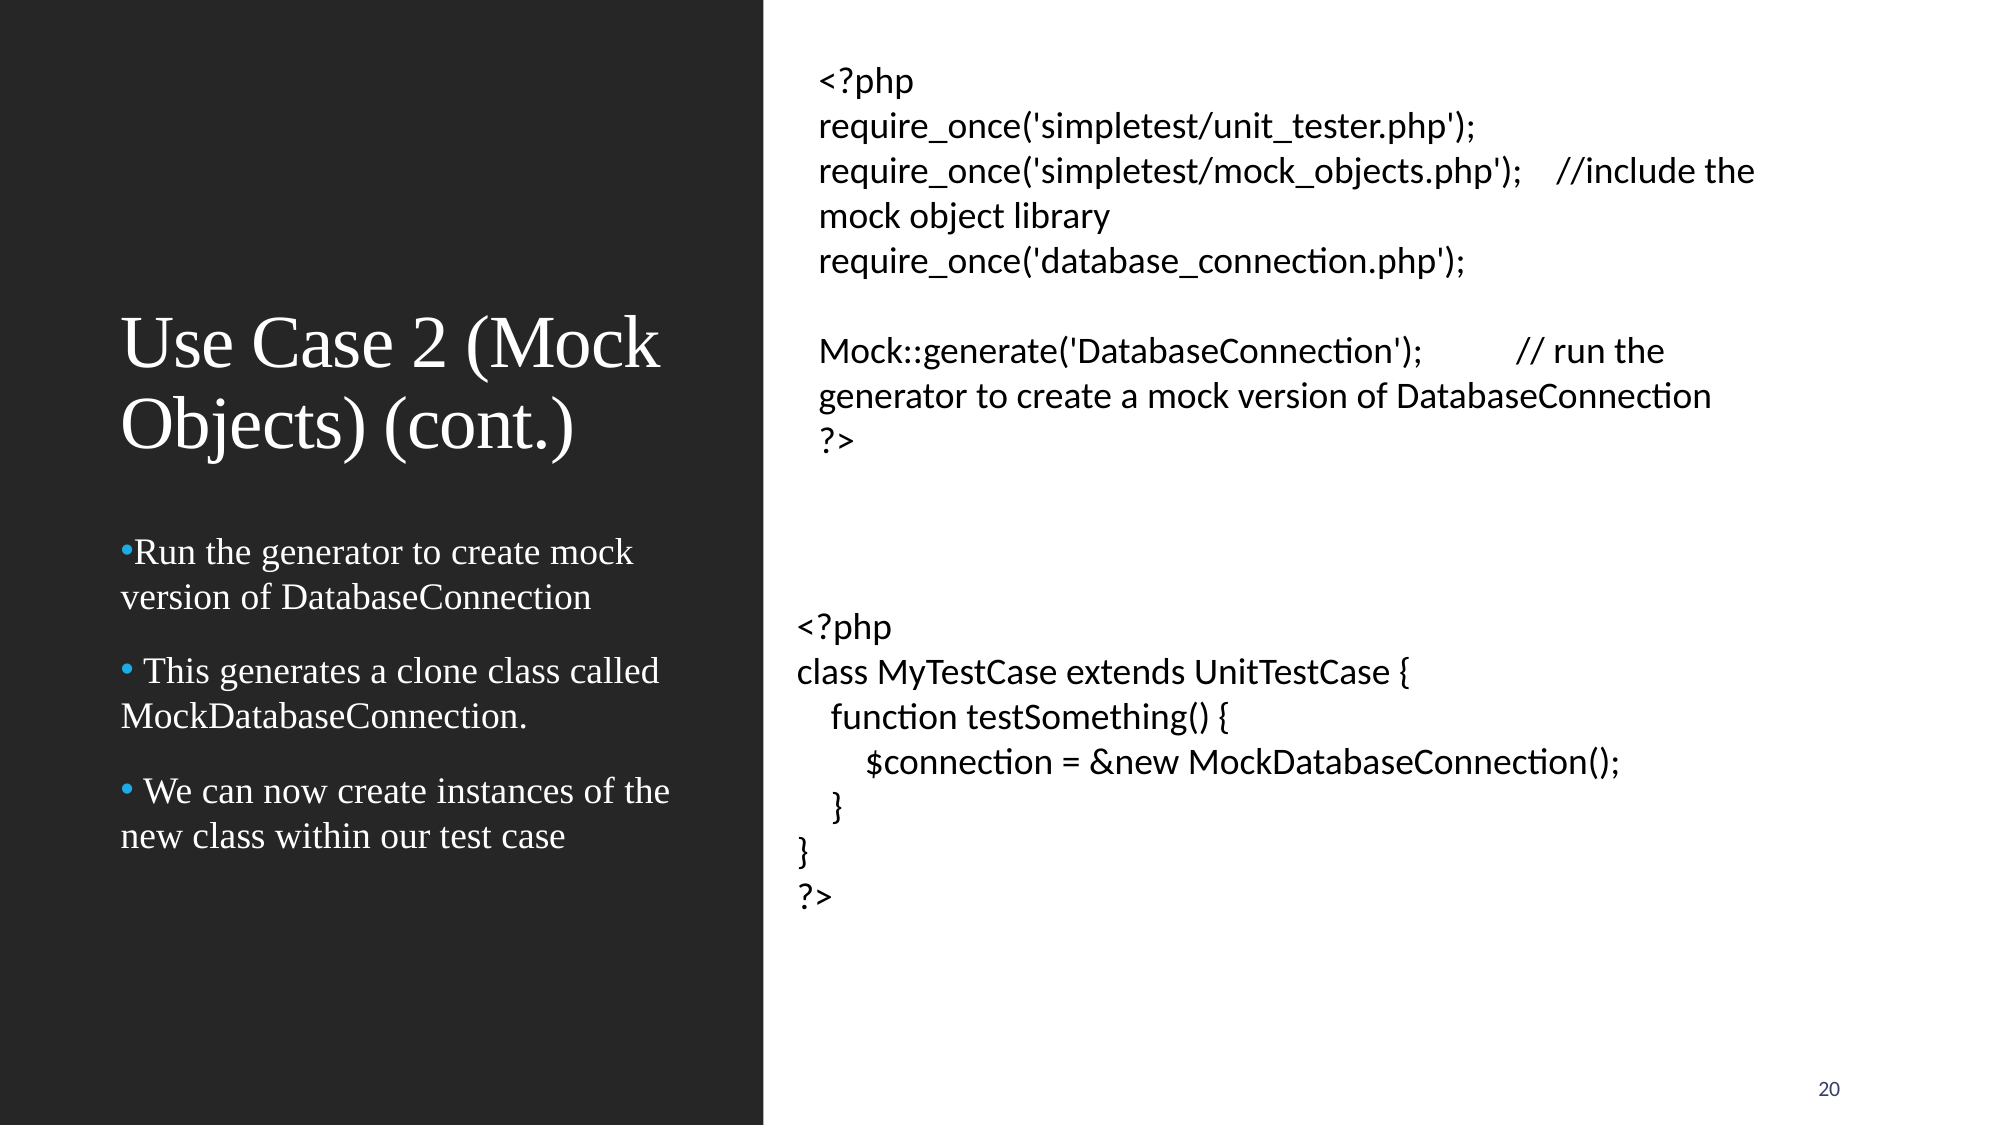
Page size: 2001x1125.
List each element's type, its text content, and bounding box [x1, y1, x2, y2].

title Use Case 2 (Mock Objects) (cont.) [105, 128, 683, 473]
slide_number 20 [1803, 1057, 1932, 1118]
list Run the generator to create mock version of DatabaseConnection This generates a clone class called MockDatabaseConnection. We can now create instances of the new class within our test case [105, 519, 719, 1002]
text_box <?php require_once('simpletest/unit_tester.php'); require_once('simpletest/mock_objects.php'); //include the mock object library require_once('database_connection.php'); Mock::generate('DatabaseConnection'); // run the generator to create a mock version of DatabaseConnection ?> [803, 48, 1804, 469]
text_box <?php class MyTestCase extends UnitTestCase { function testSomething() { $connection = &new MockDatabaseConnection(); } } ?> [782, 594, 1782, 924]
